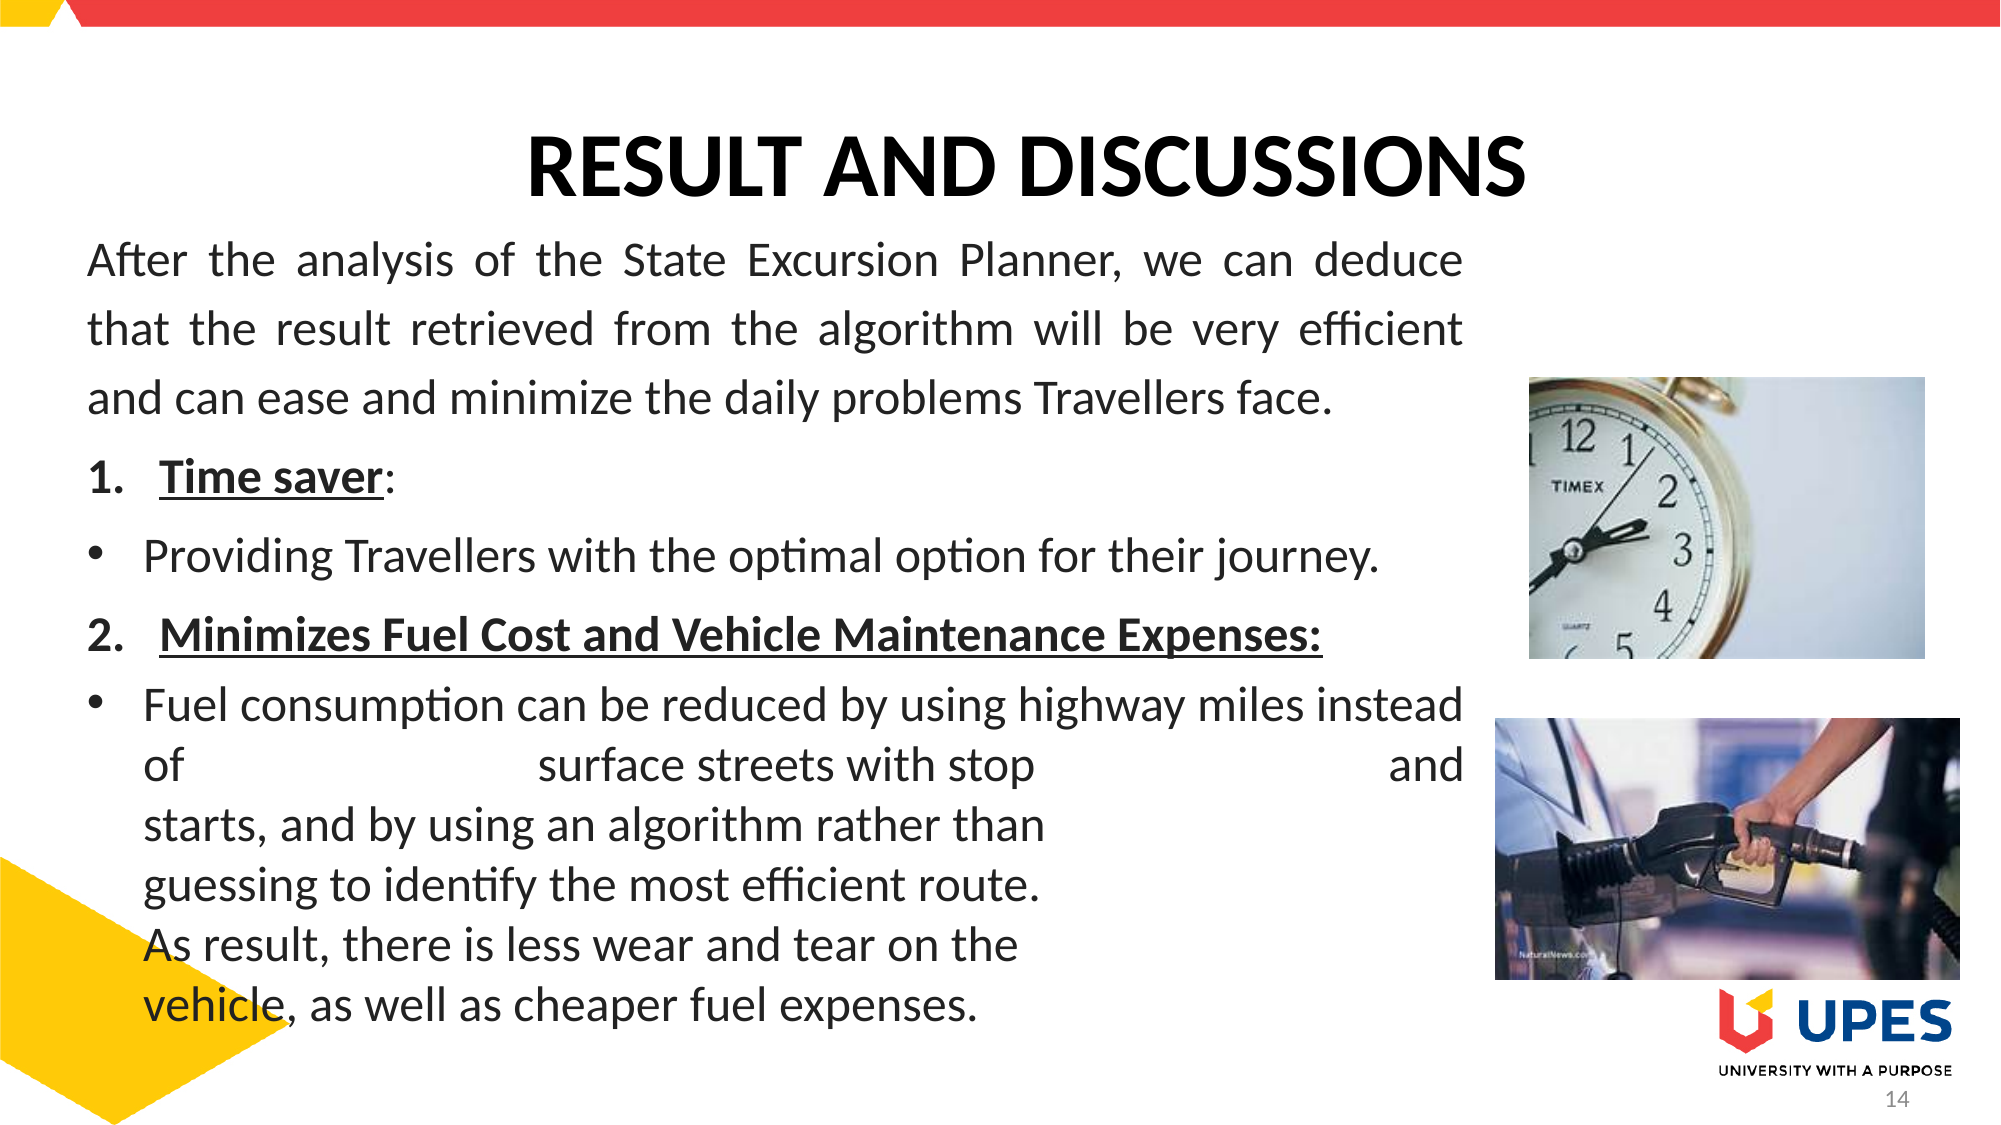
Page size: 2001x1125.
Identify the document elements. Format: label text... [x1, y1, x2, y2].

list After the analysis of the State Excursion Planner, we can deduce that the result retrieved from the algorithm will be very efficient and can ease and minimize the daily problems Travellers face. 1. Time saver: Providing Travellers with the optimal option for their journey. 2. Minimizes Fuel Cost and Vehicle Maintenance Expenses: Fuel consumption can be reduced by using highway miles instead of surface streets with stop and starts, and by using an algorithm rather than guessing to identify the most efficient route. As result, there is less wear and tear on the vehicle, as well as cheaper fuel expenses. [71, 210, 1480, 1060]
picture [0, 0, 2001, 1125]
title RESULT AND DISCUSSIONS [128, 65, 1929, 254]
